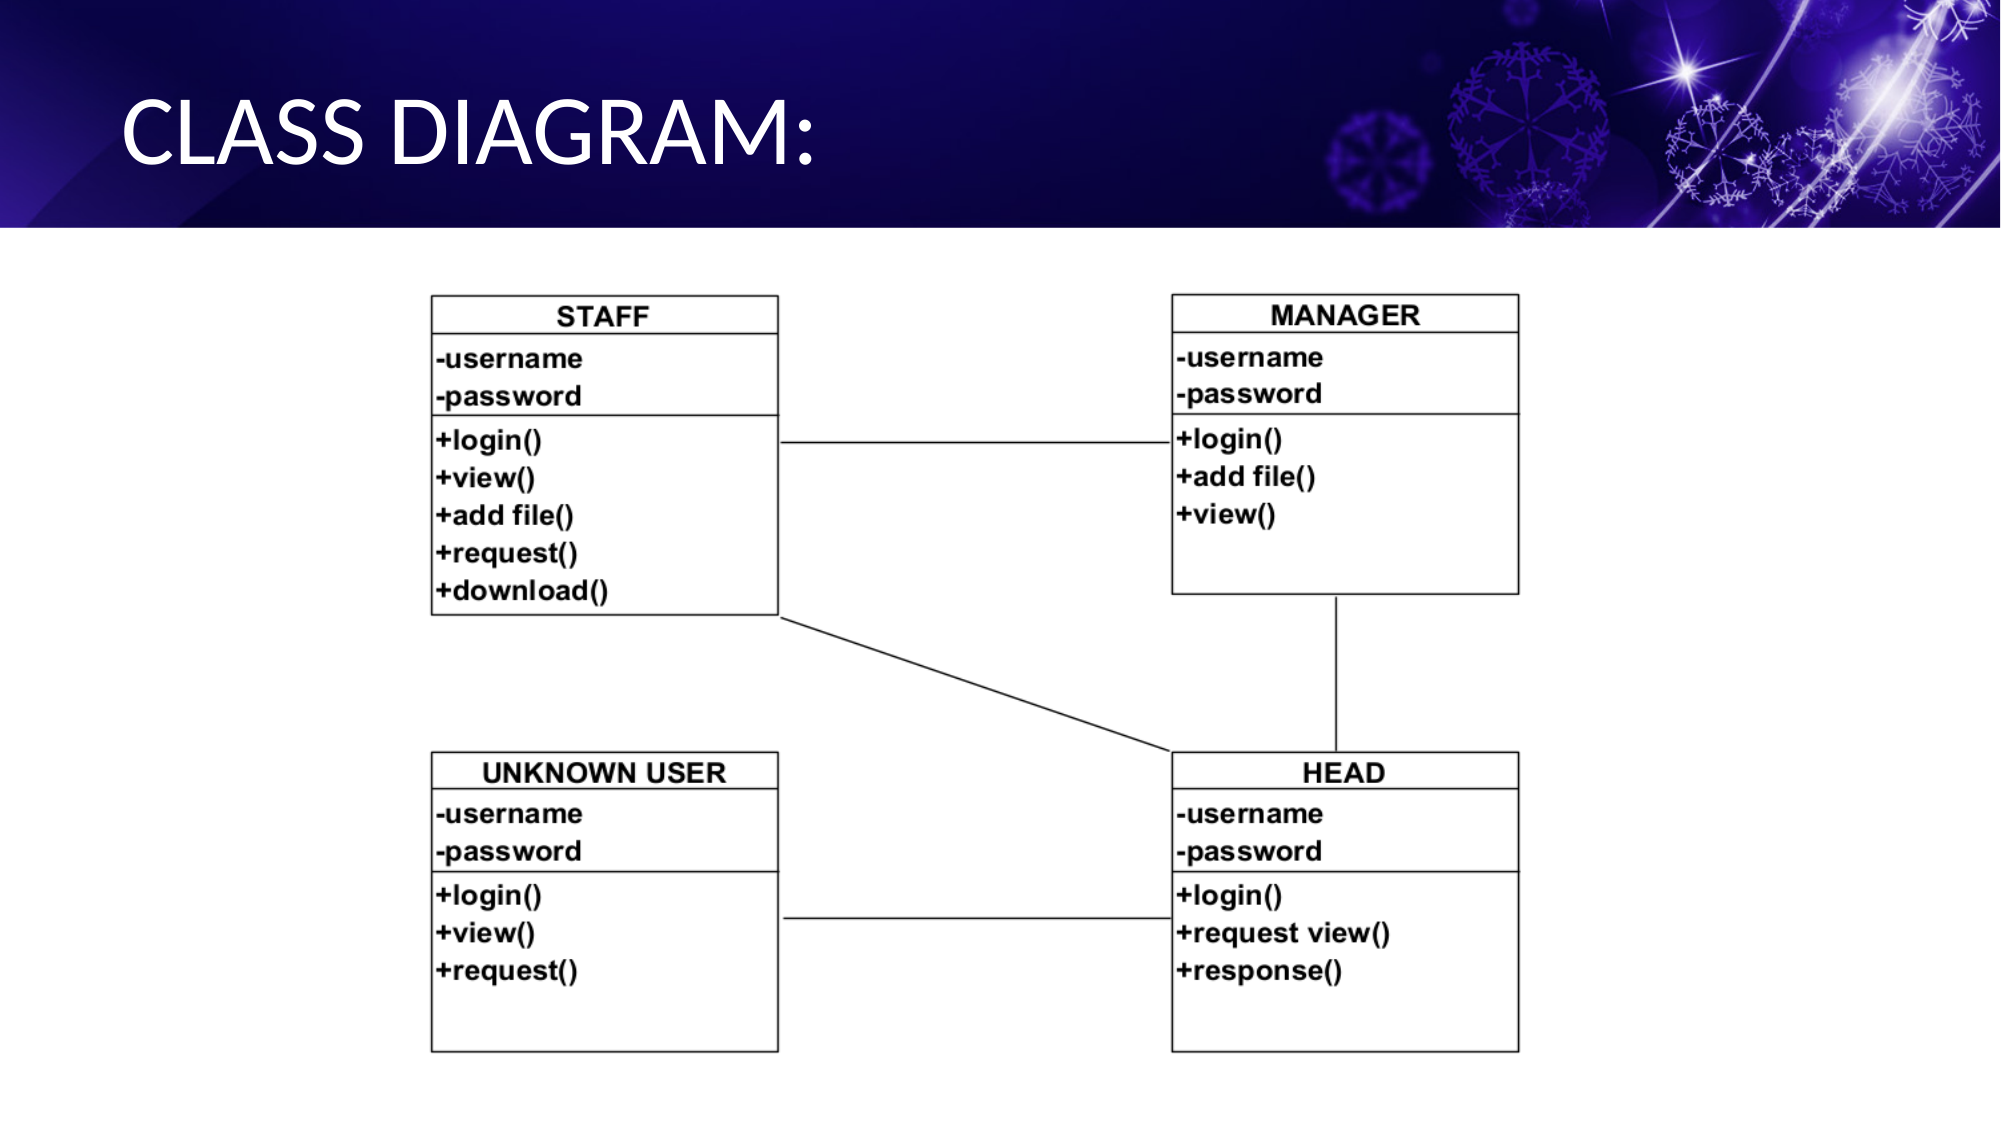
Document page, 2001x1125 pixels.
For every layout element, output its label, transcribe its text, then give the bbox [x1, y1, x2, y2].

title CLASS DIAGRAM: [106, 40, 1913, 208]
picture [0, 0, 2001, 1125]
